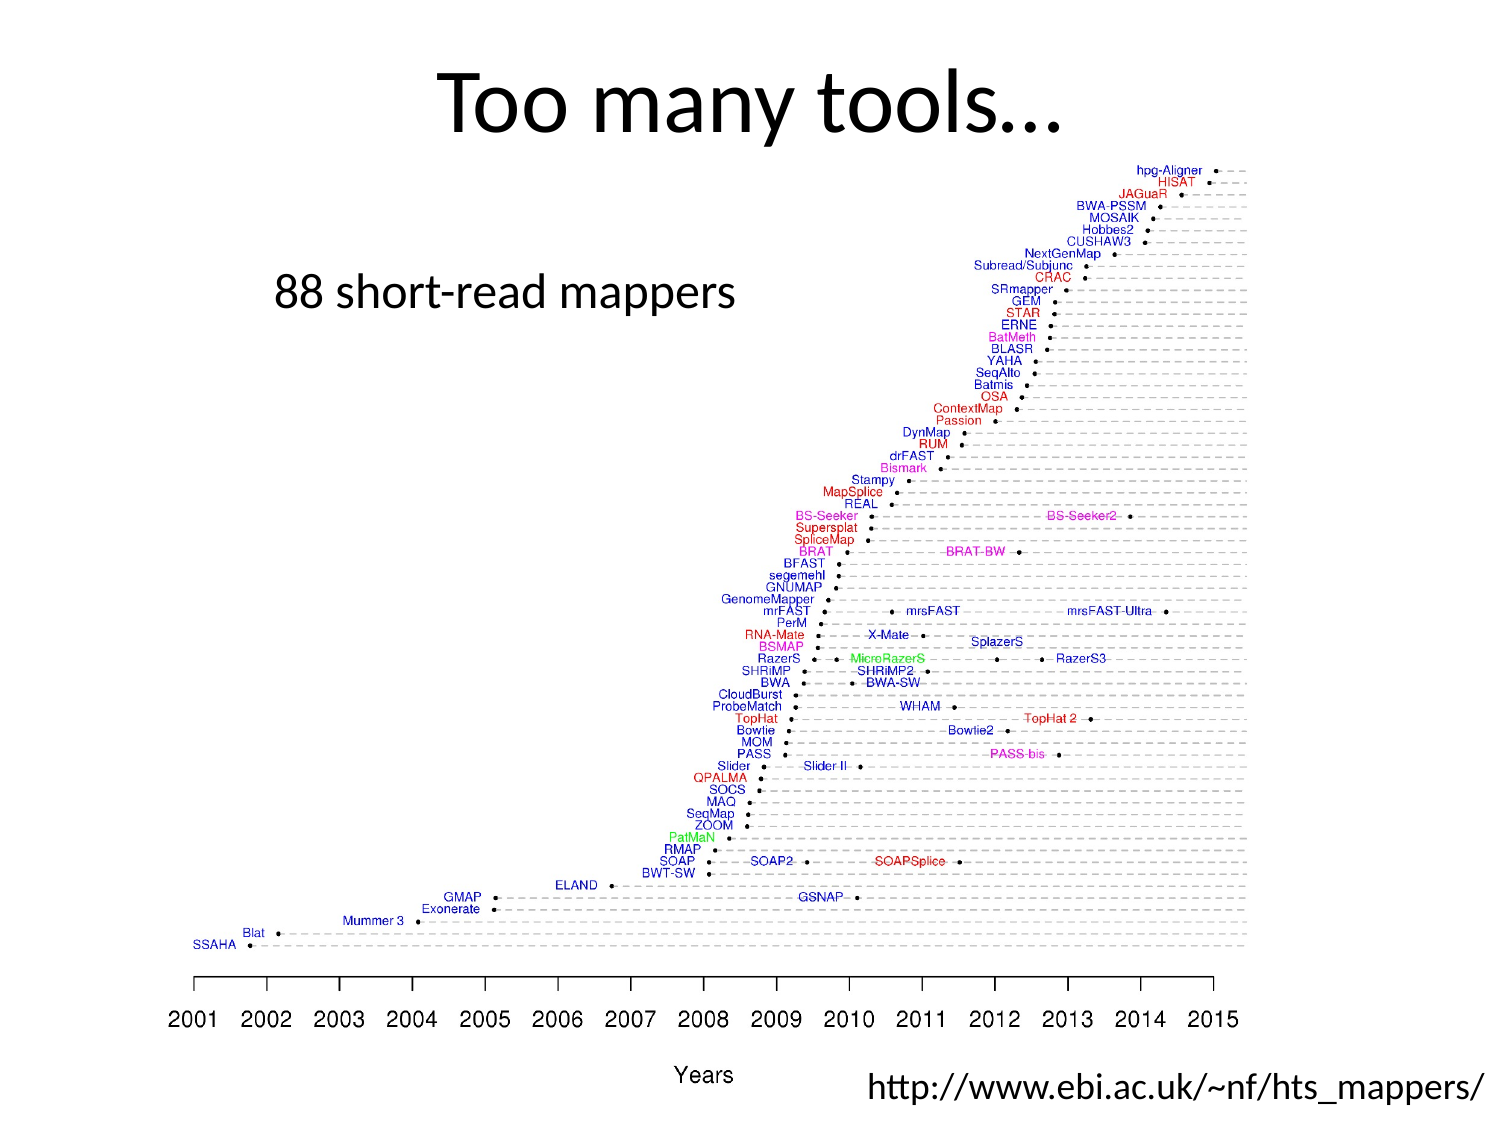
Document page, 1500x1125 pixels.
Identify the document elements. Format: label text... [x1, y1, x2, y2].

text_box http://www.ebi.ac.uk/~nf/hts_mappers/ [592, 1054, 1500, 1114]
title Too many tools… [75, 1, 1425, 190]
picture [125, 112, 1282, 1088]
